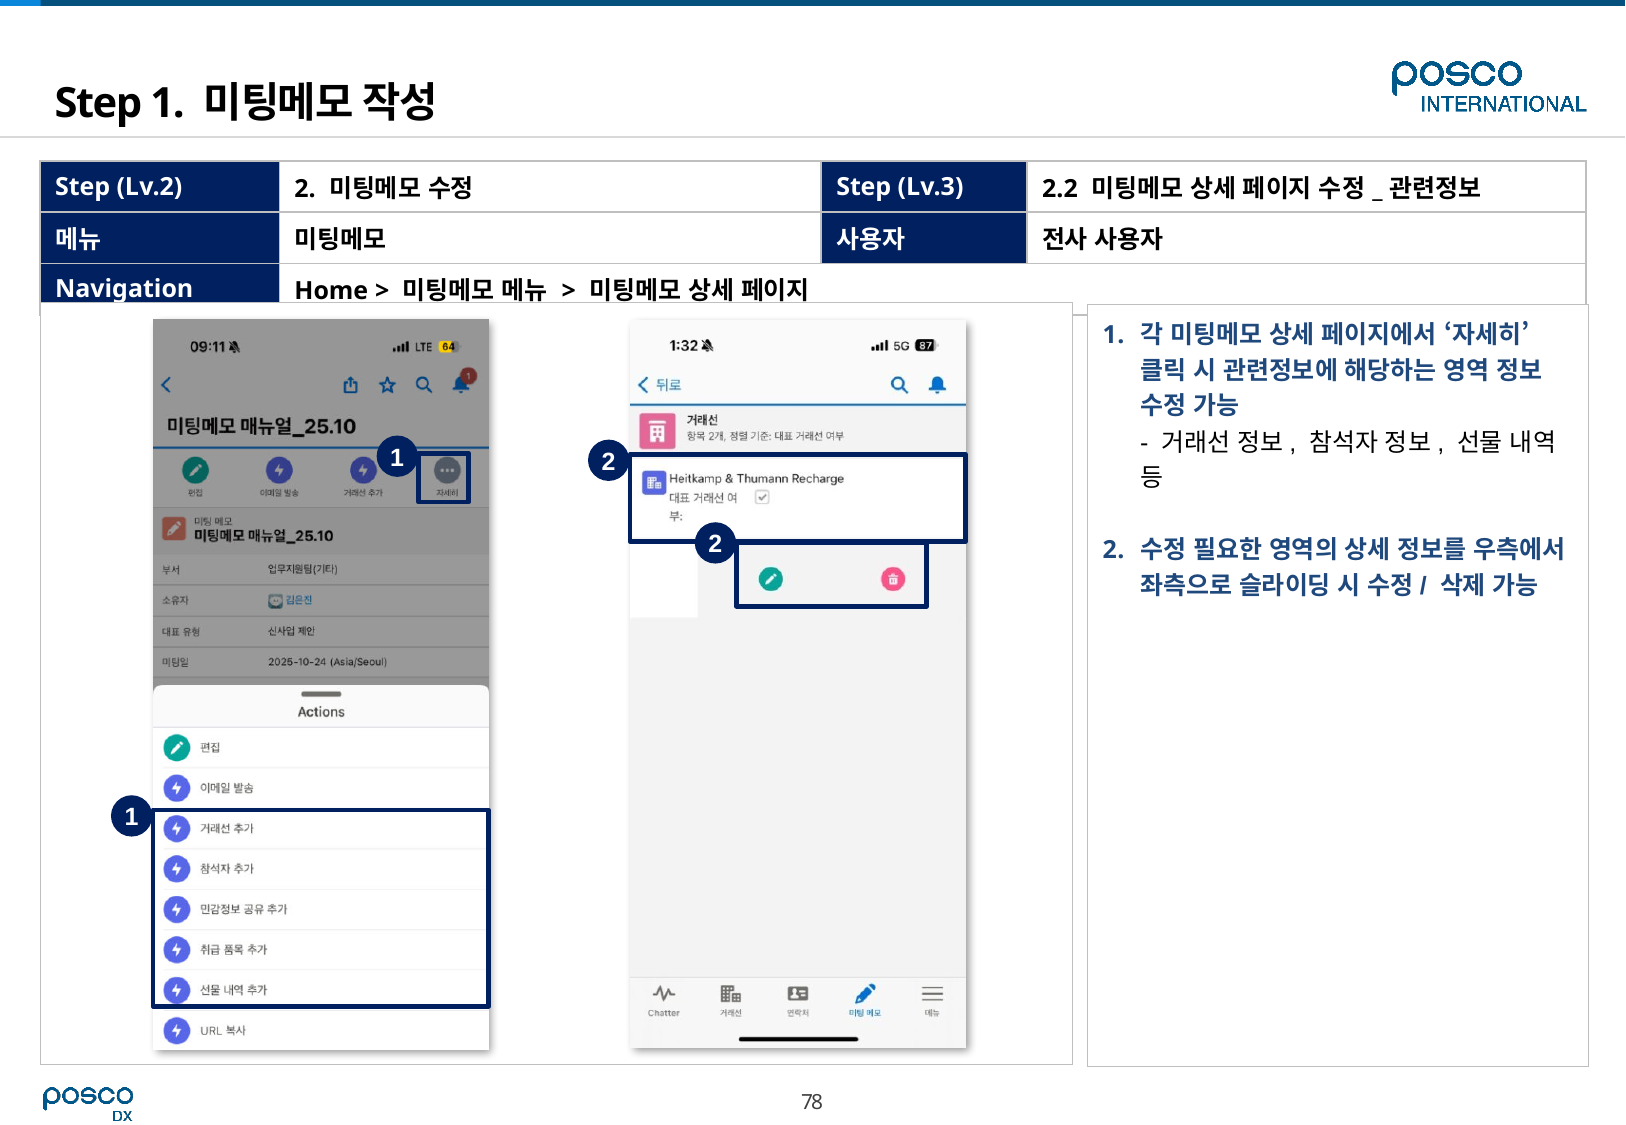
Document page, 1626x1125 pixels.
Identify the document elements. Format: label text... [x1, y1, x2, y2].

table_cell 미팅메모 [280, 213, 820, 263]
table_cell 전사 사용자 [1028, 213, 1585, 263]
table_cell Home > 미팅메모 메뉴 > 미팅메모 상세 페이지 [280, 264, 1585, 314]
table_header 2.2 미팅메모 상세 페이지 수정_관련정보 [1028, 162, 1585, 211]
text_box 1 [110, 795, 152, 837]
picture [630, 320, 966, 1048]
table_header Step (Lv.3) [822, 162, 1026, 211]
text_box 2 [588, 439, 630, 481]
table_cell 메뉴 [41, 213, 279, 263]
picture [1391, 59, 1587, 113]
picture [152, 319, 489, 1050]
table_header Step (Lv.2) [41, 162, 279, 211]
text_box Step 1. 미팅메모 작성 [39, 68, 685, 115]
table_cell Navigation [41, 264, 279, 302]
table_cell 사용자 [822, 213, 1026, 263]
text_box [40, 302, 1073, 1065]
picture [43, 1087, 133, 1121]
picture [0, 0, 41, 6]
table_header 2. 미팅메모 수정 [280, 162, 820, 211]
text_box 각 미팅메모 상세 페이지에서 ‘자세히’ 클릭 시 관련정보에 해당하는 영역 정보 수정 가능 - 거래선 정보, 참석자 정보, 선물 내역 등 수정 필요한 영역의 상세 정보를 우측에서 좌측으로 슬라이딩 시 수정/ 삭제 가능 [1087, 304, 1589, 1067]
